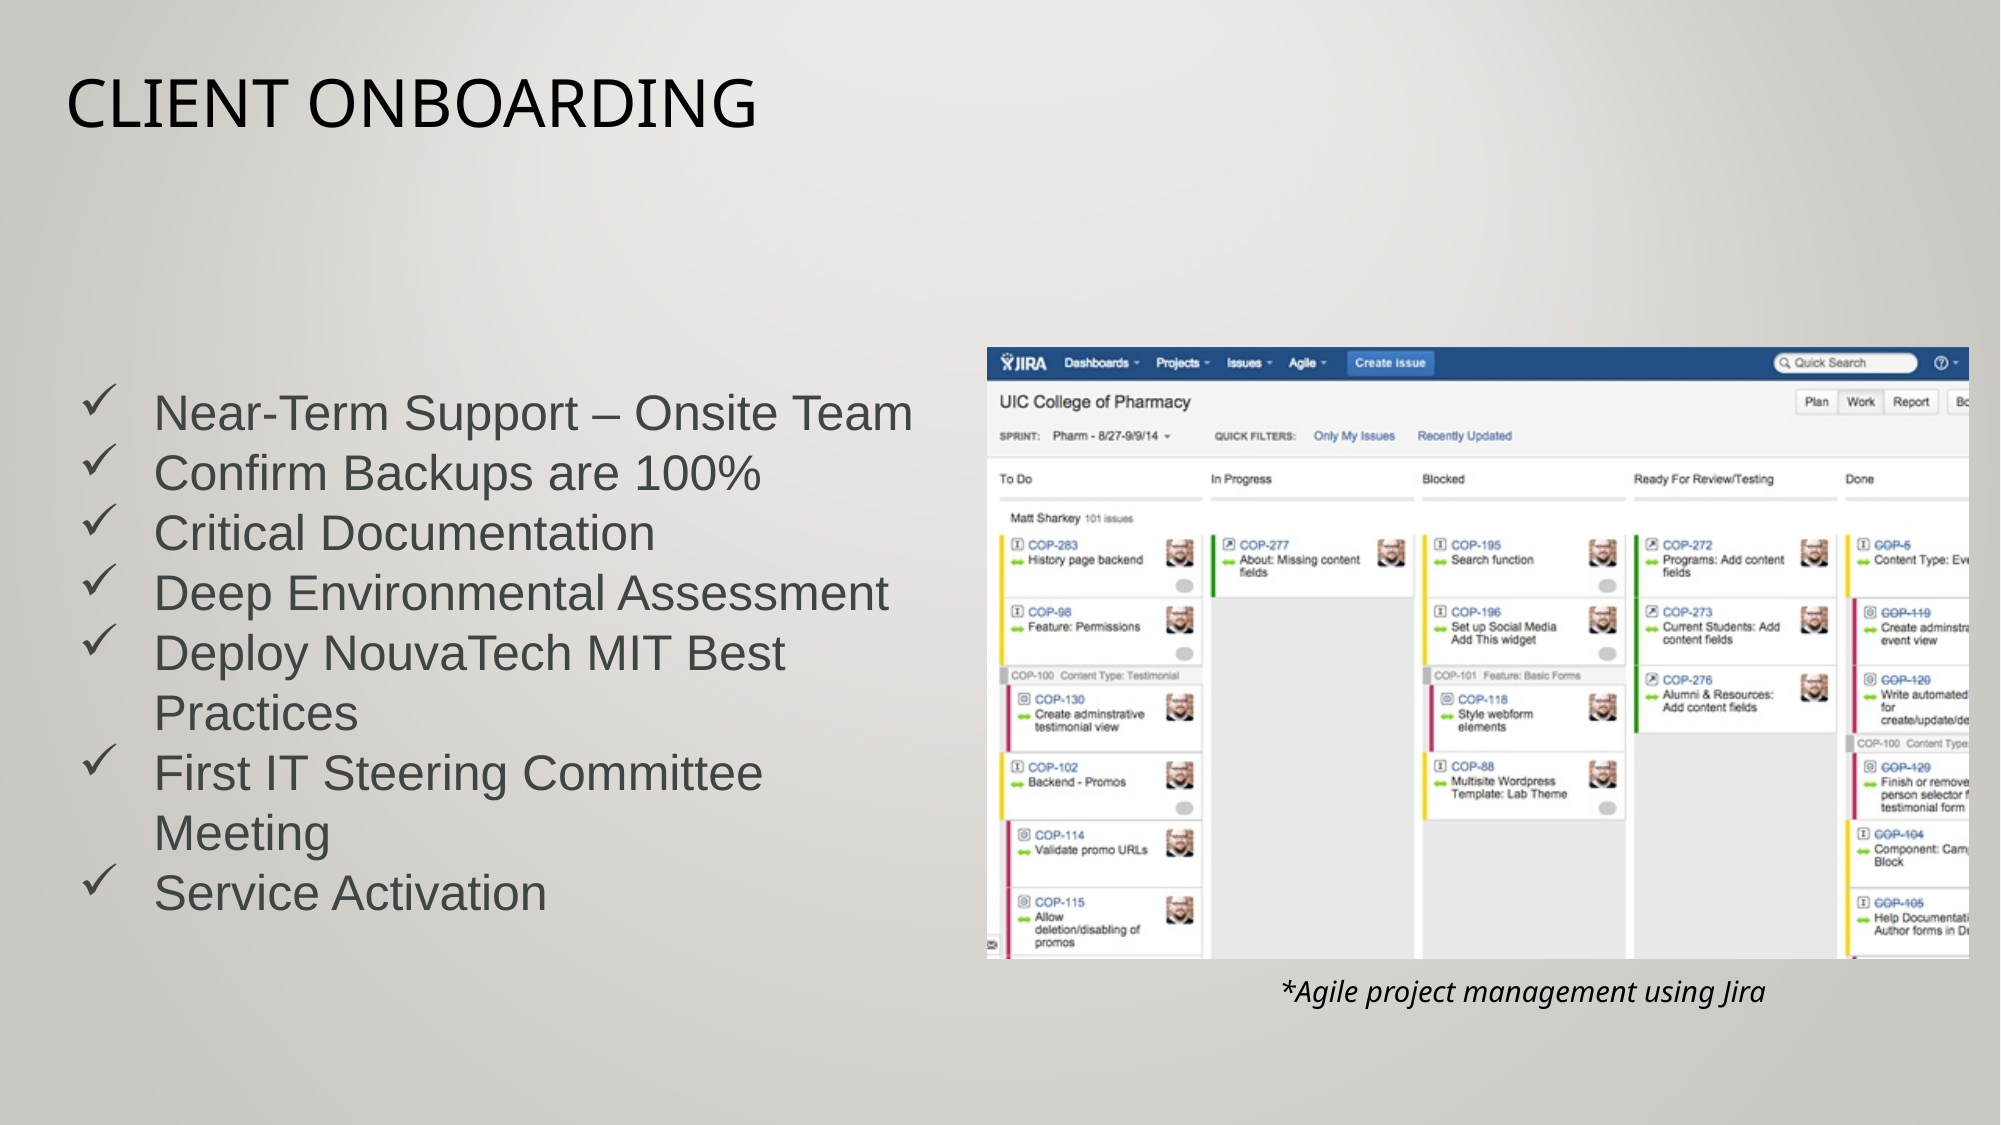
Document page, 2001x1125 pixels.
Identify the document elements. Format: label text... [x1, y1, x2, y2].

text_box *Agile project management using Jira [1264, 966, 1781, 1016]
text_box Near-Term Support – Onsite Team Confirm Backups are 100% Critical Documentation Deep Environmental Assessment Deploy NouvaTech MIT Best Practices First IT Steering Committee Meeting Service Activation [63, 372, 969, 988]
title Client Onboarding [50, 62, 1417, 204]
picture [0, 0, 2001, 1125]
